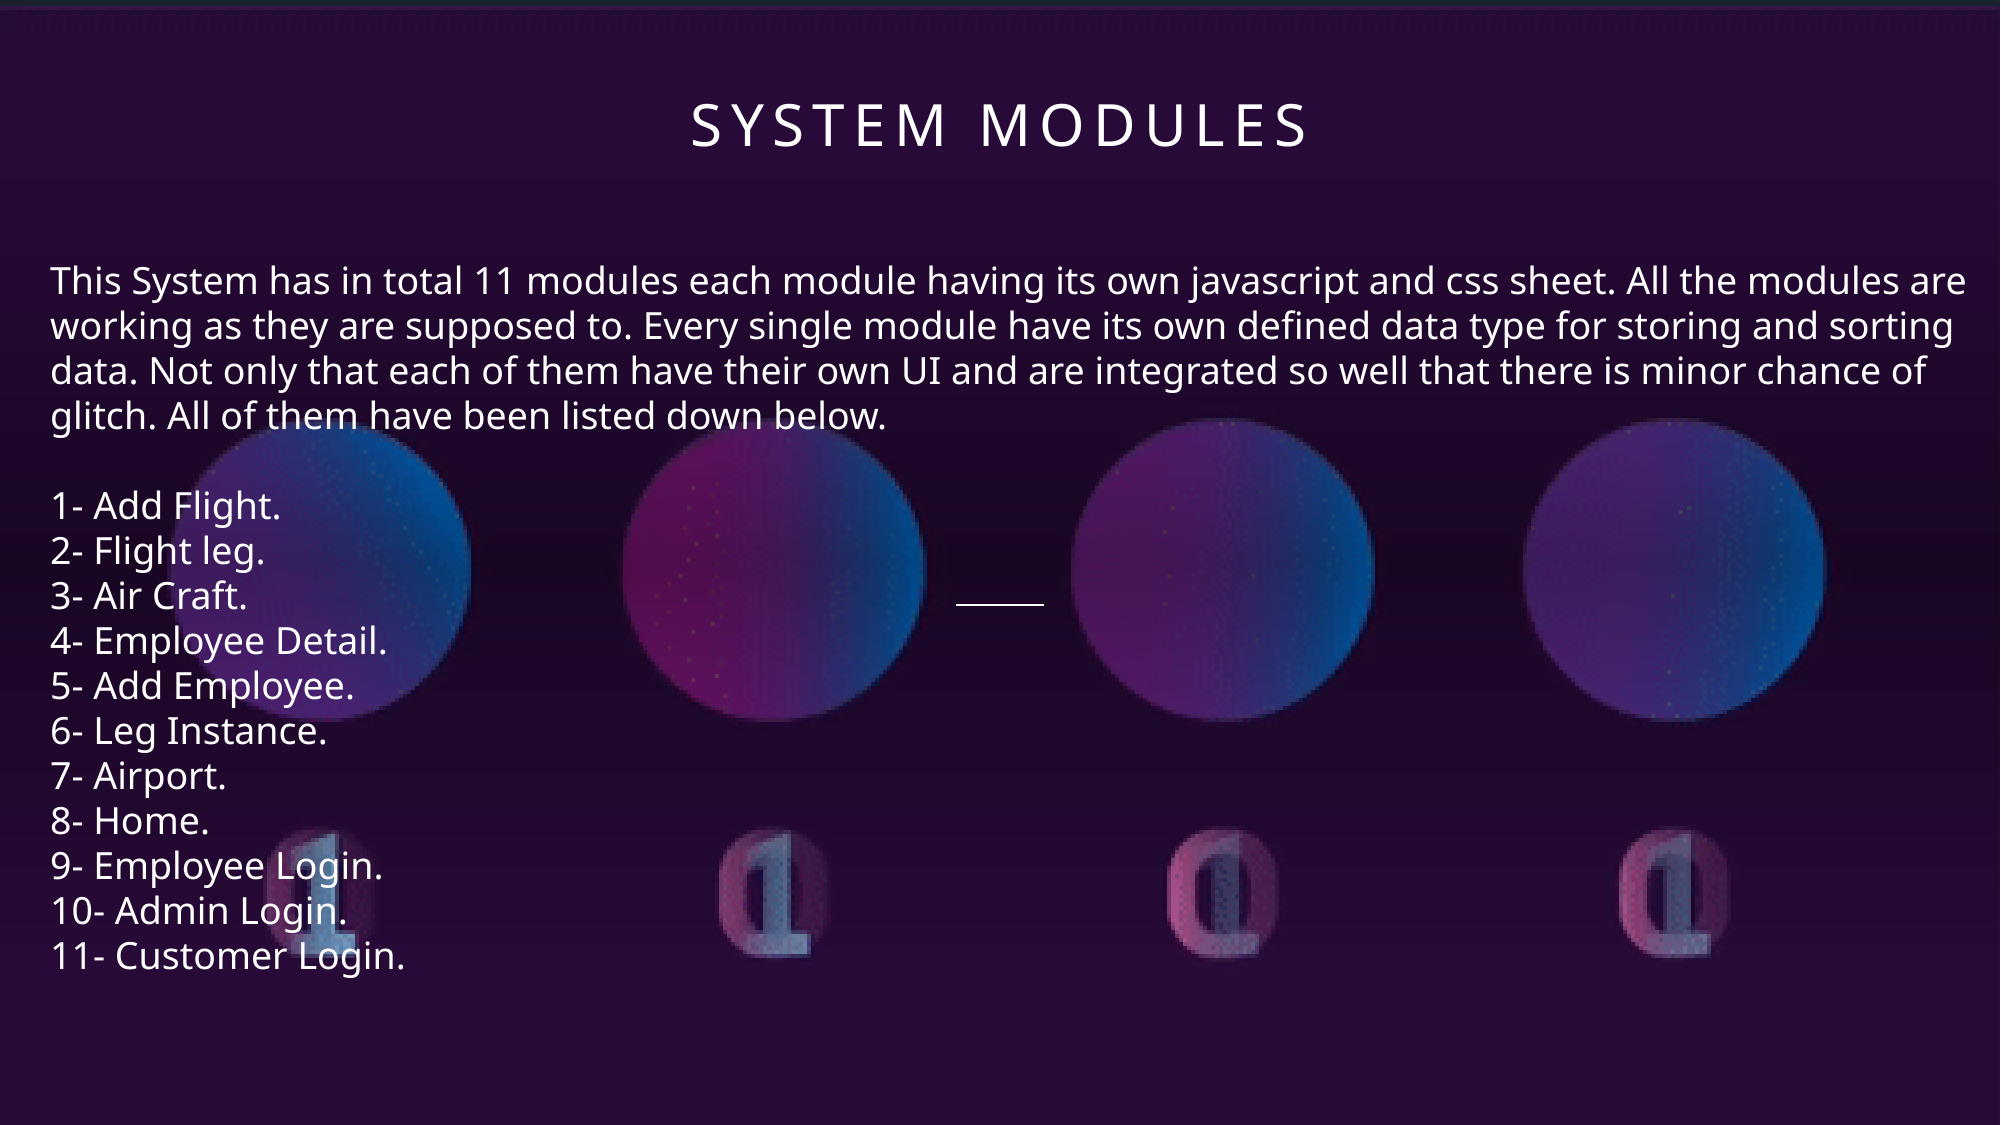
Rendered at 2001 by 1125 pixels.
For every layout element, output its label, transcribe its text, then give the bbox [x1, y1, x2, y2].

text_box [1821, 0, 2000, 6]
text_box [0, 0, 177, 6]
title System Modules [177, 0, 1821, 6]
picture [0, 6, 2000, 1125]
